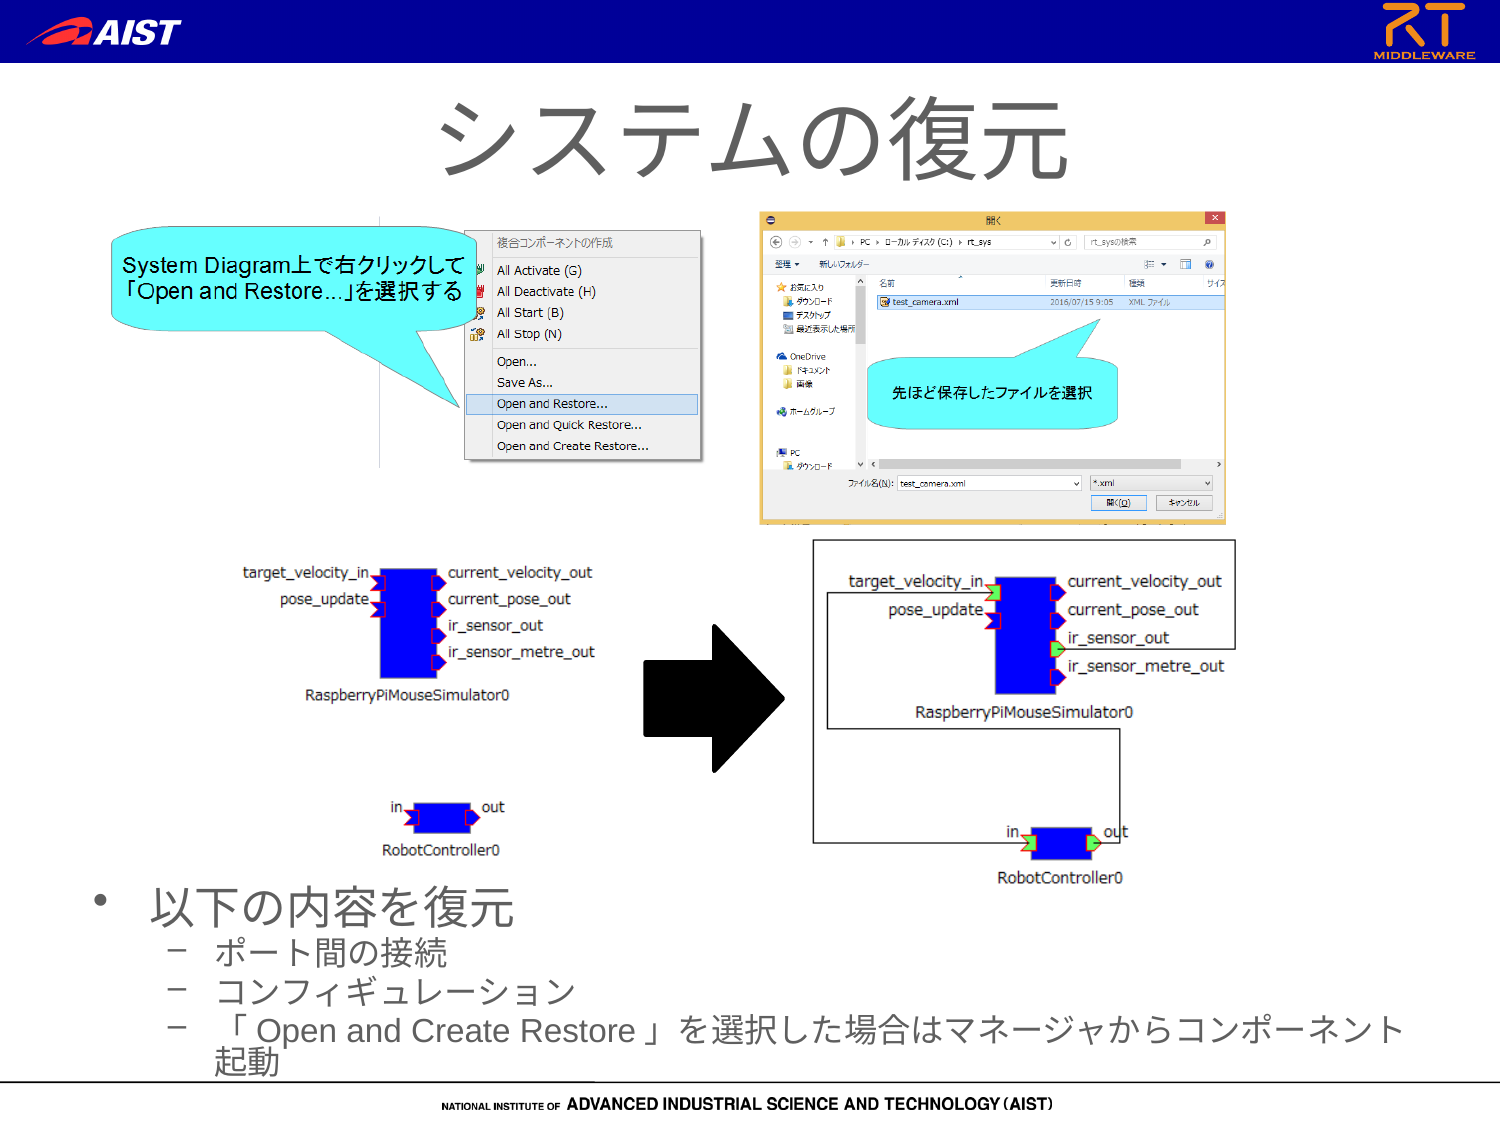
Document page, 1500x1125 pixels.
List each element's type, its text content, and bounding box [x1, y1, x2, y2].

title システムの復元 [29, 66, 1474, 208]
picture [808, 528, 1268, 899]
picture [442, 1097, 1052, 1110]
text_box 以下の内容を復元 ポート間の接続 コンフィギュレーション 「Open and Create Restore」を選択した場合はマネージャからコンポーネント起動 [78, 882, 1444, 1089]
picture [759, 211, 1227, 525]
picture [0, 0, 1500, 63]
picture [111, 216, 715, 468]
text_box [643, 624, 785, 773]
picture [220, 537, 608, 865]
